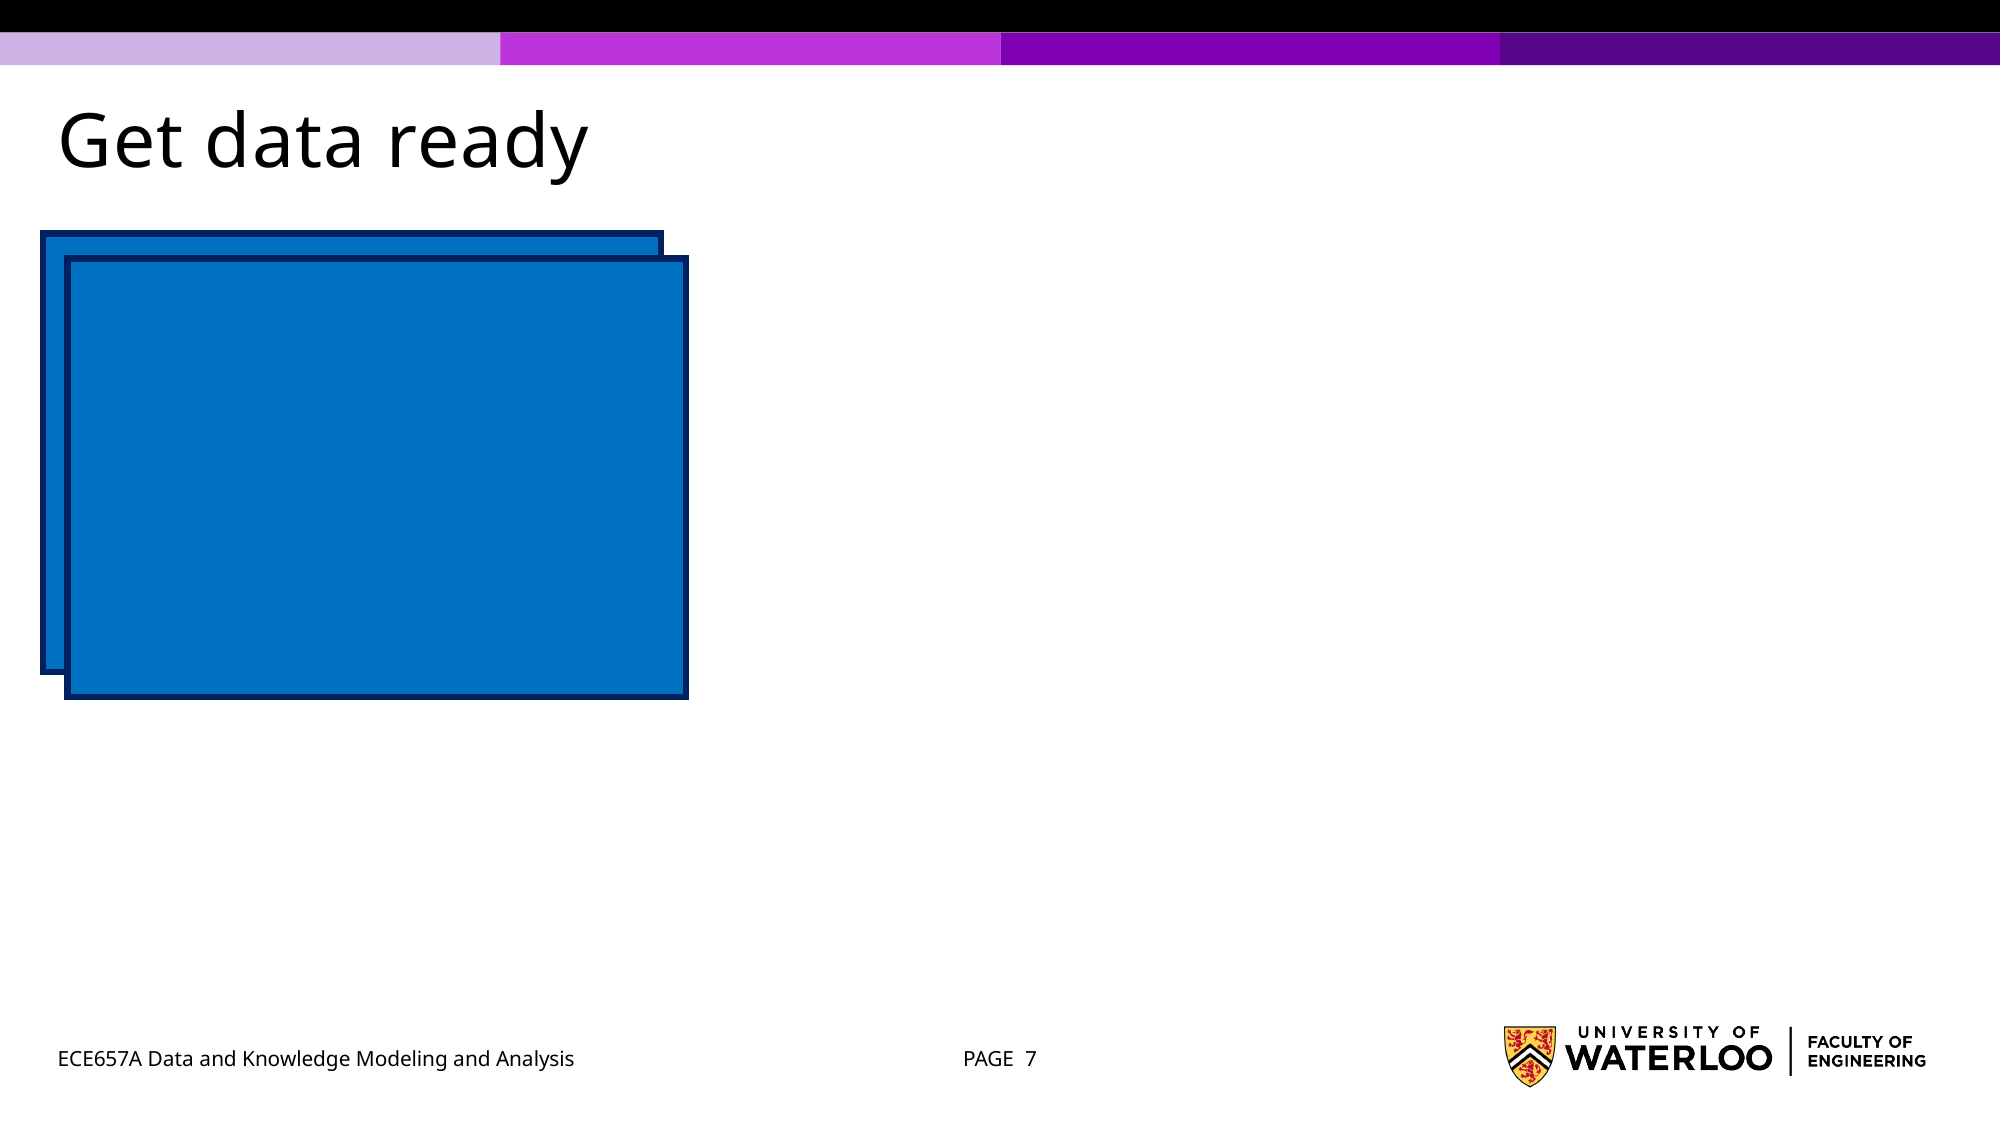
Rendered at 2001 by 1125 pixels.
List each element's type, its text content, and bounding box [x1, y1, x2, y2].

title Get data ready [42, 71, 1941, 219]
footer ECE657A Data and Knowledge Modeling and Analysis [42, 1039, 900, 1081]
text_box [42, 233, 662, 673]
slide_number PAGE 7 [916, 1039, 1084, 1081]
picture [1446, 982, 1982, 1125]
text_box [67, 258, 687, 698]
